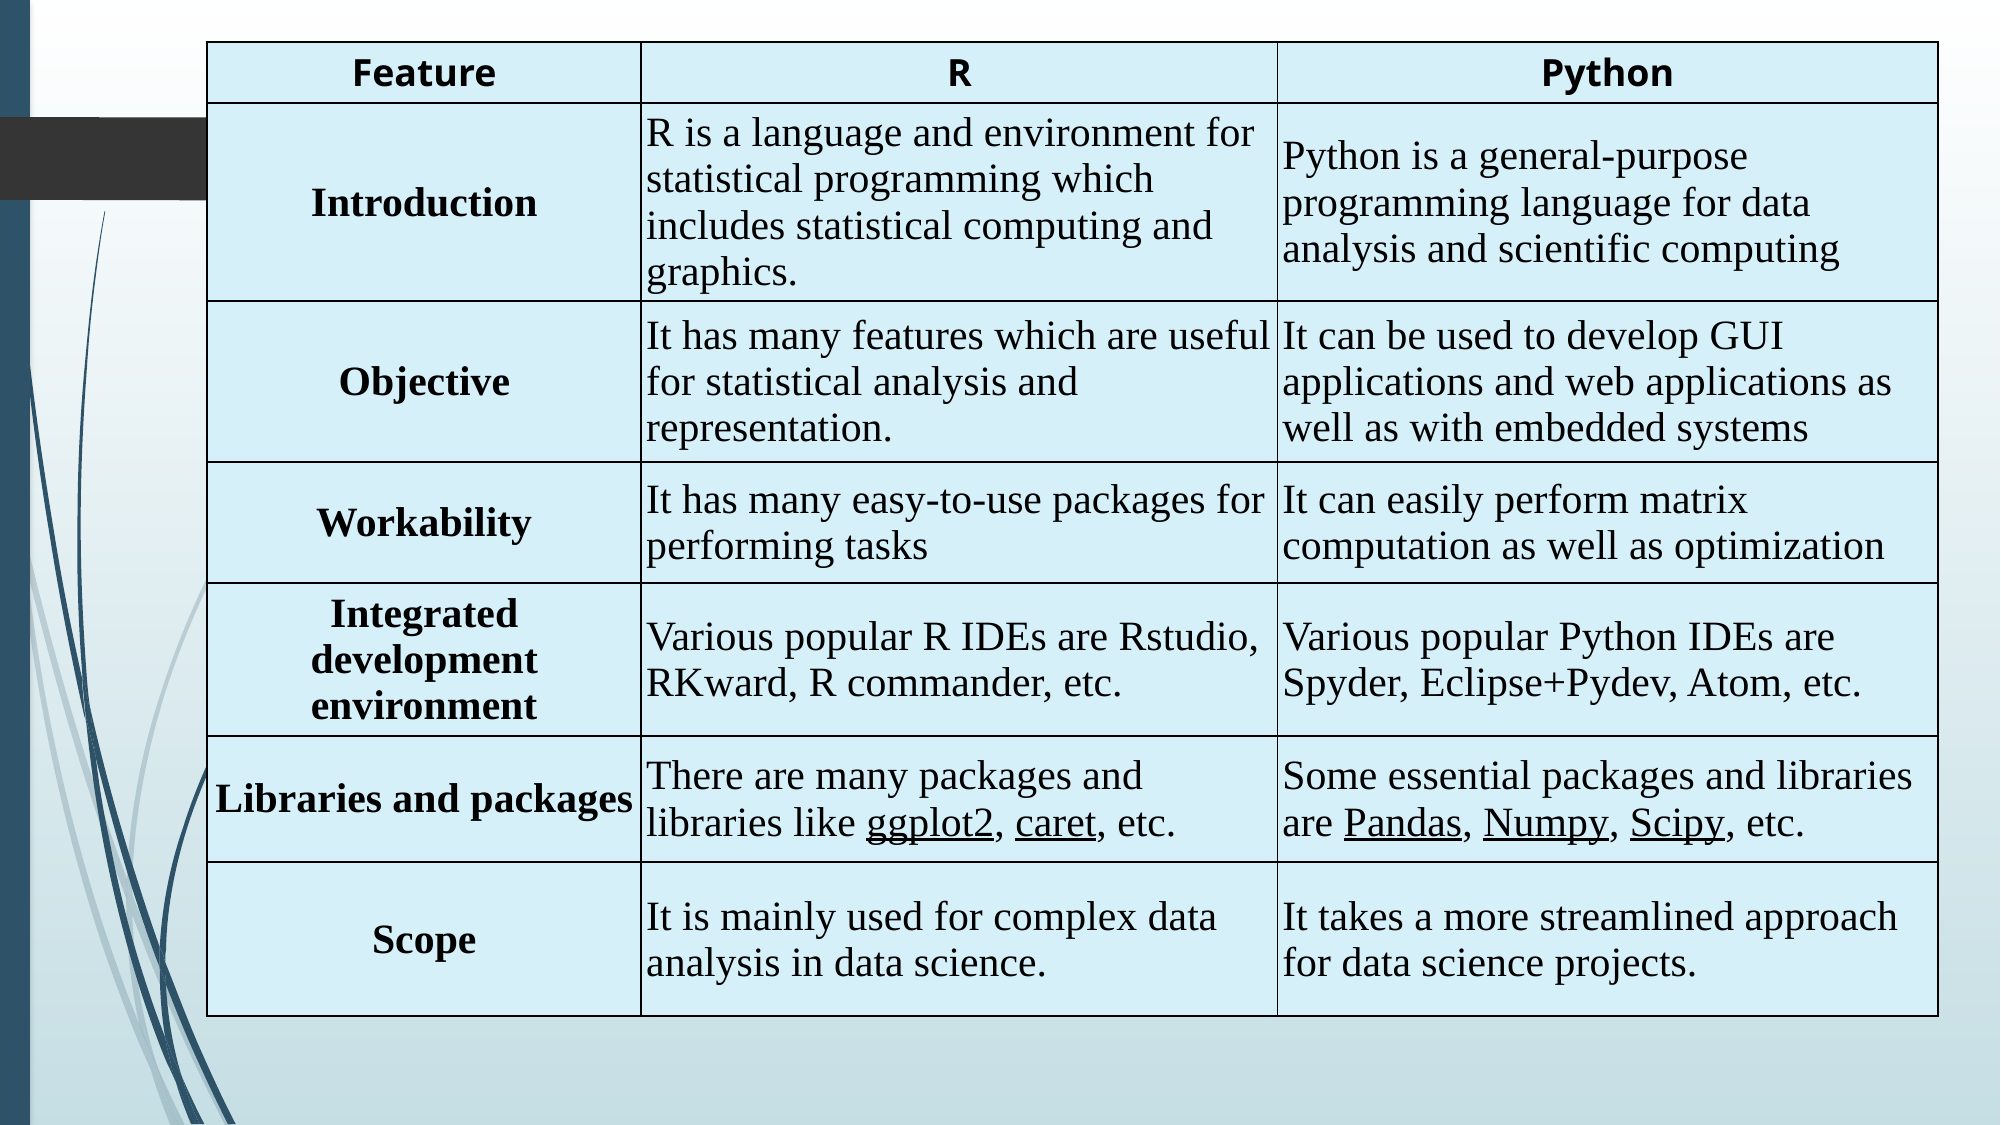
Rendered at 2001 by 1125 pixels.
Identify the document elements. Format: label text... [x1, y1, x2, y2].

table_header Feature [208, 43, 640, 102]
table_cell It takes a more streamlined approach for data science projects. [1278, 863, 1937, 1015]
table_cell Some essential packages and libraries are Pandas, Numpy, Scipy, etc. [1278, 737, 1937, 861]
table_cell There are many packages and libraries like ggplot2, caret, etc. [642, 737, 1277, 861]
table_cell Scope [208, 863, 640, 1015]
table_cell Objective [208, 302, 640, 461]
table_cell Introduction [208, 104, 640, 300]
table_cell R is a language and environment for statistical programming which includes statistical computing and graphics. [642, 104, 1277, 300]
table_cell It can be used to develop GUI applications and web applications as well as with embedded systems [1278, 302, 1937, 461]
table_header Python [1278, 43, 1937, 102]
table_header R [642, 43, 1277, 102]
table_cell Python is a general-purpose programming language for data analysis and scientific computing [1278, 104, 1937, 300]
table_cell It can easily perform matrix computation as well as optimization [1278, 463, 1937, 582]
table_cell Various popular Python IDEs are Spyder, Eclipse+Pydev, Atom, etc. [1278, 584, 1937, 735]
table_cell It is mainly used for complex data analysis in data science. [642, 863, 1277, 1015]
table_cell Various popular R IDEs are Rstudio, RKward, R commander, etc. [642, 584, 1277, 735]
table_cell Workability [208, 463, 640, 582]
table_cell It has many easy-to-use packages for performing tasks [642, 463, 1277, 582]
table_cell Libraries and packages [208, 737, 640, 861]
table_cell It has many features which are useful for statistical analysis and representation. [642, 302, 1277, 461]
table_cell Integrated development environment [208, 584, 640, 735]
